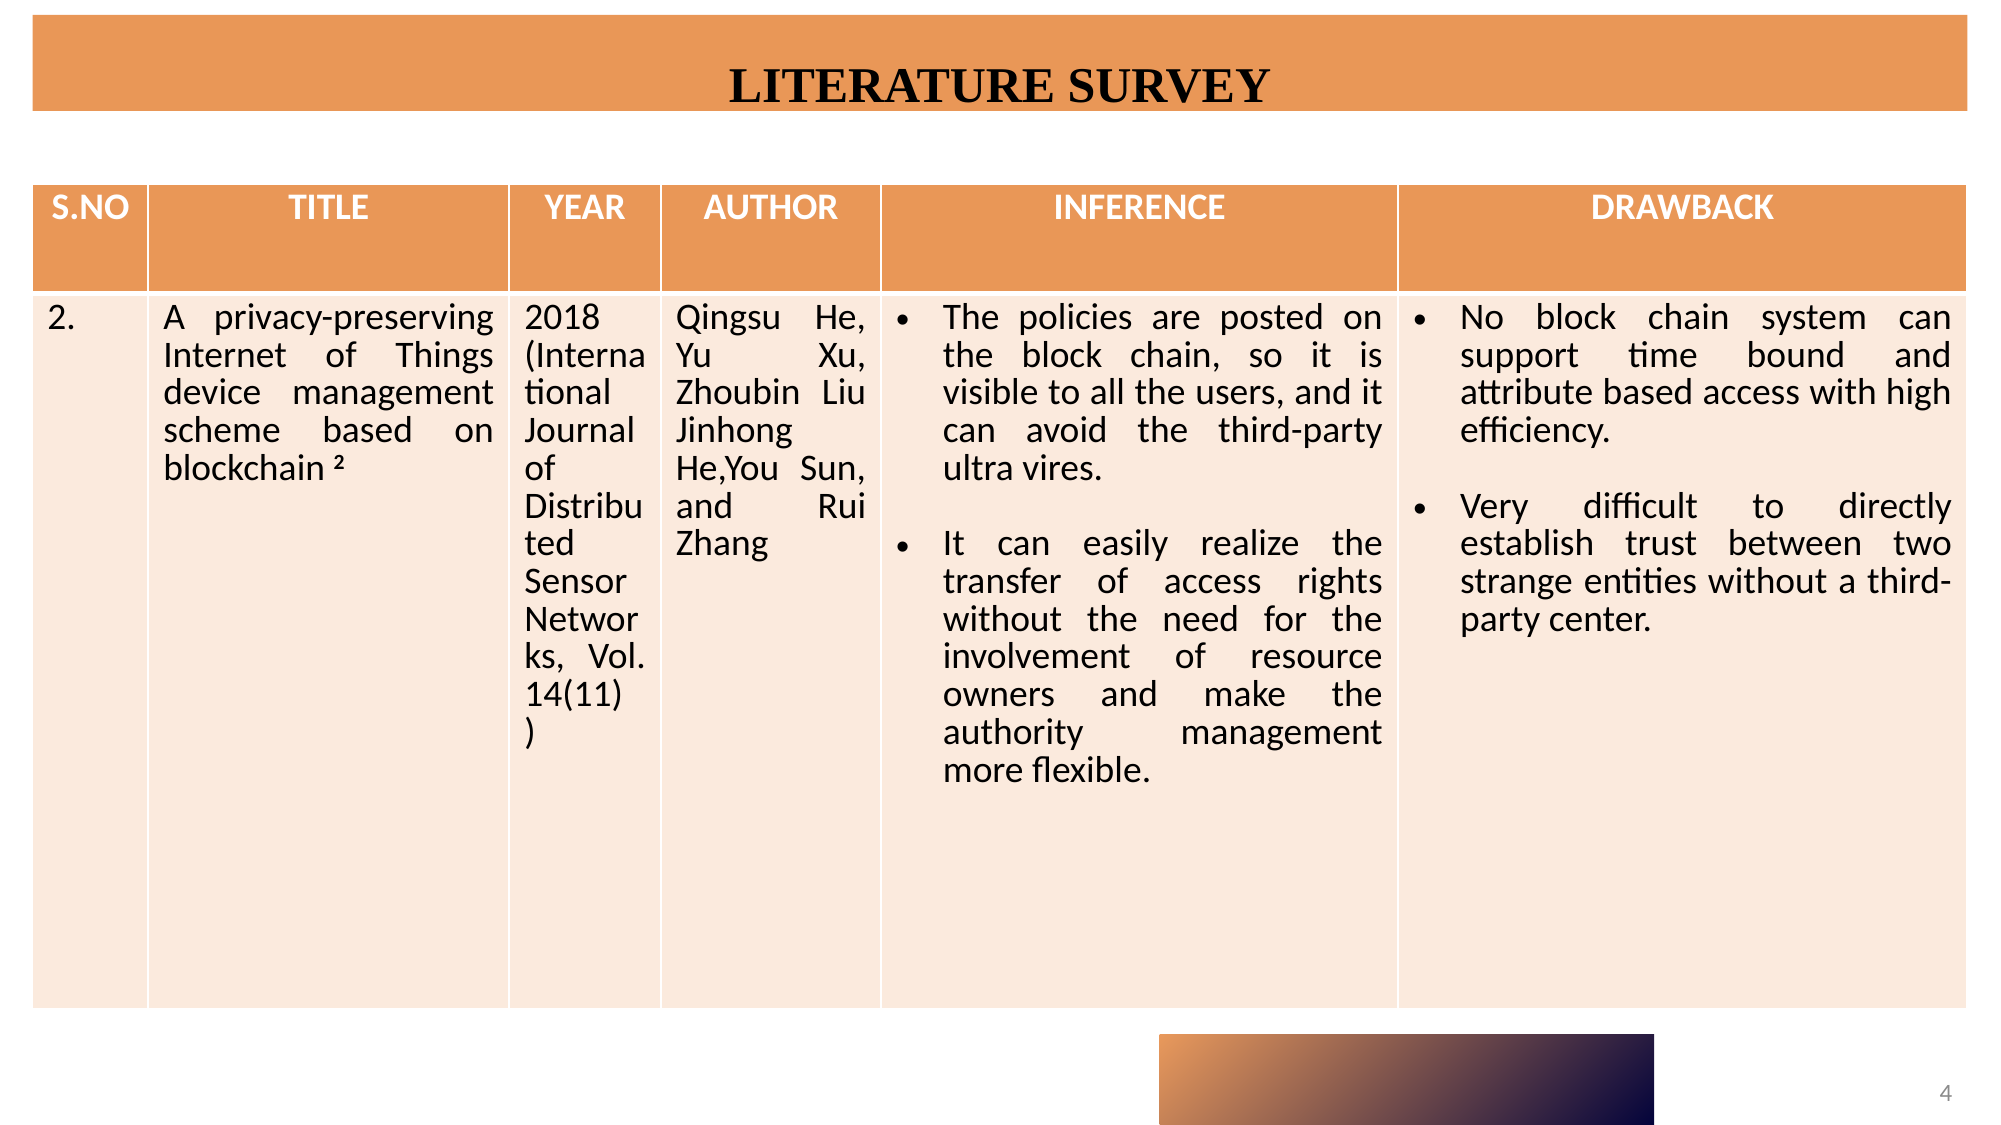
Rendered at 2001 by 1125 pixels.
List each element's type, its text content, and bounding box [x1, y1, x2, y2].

table_cell A privacy-preserving Internet of Things device management scheme based on blockchain 2 [149, 296, 508, 1008]
table_cell No block chain system can support time bound and attribute based access with high efficiency. Very difficult to directly establish trust between two strange entities without a third-party center. [1399, 296, 1966, 1008]
table_header YEAR [510, 185, 660, 291]
table_header AUTHOR [662, 185, 880, 291]
table_header TITLE [149, 185, 508, 291]
table_cell 2018 (International Journal of Distributed Sensor Networks, Vol. 14(11) ) [510, 296, 660, 1008]
table_header INFERENCE [882, 185, 1397, 291]
table_cell Qingsu He, Yu Xu, Zhoubin Liu Jinhong He,You Sun, and Rui Zhang [662, 296, 880, 1008]
table_cell The policies are posted on the block chain, so it is visible to all the users, and it can avoid the third-party ultra vires. It can easily realize the transfer of access rights without the need for the involvement of resource owners and make the authority management more flexible. [882, 296, 1397, 1008]
table_header S.NO [33, 185, 147, 291]
table_header DRAWBACK [1399, 185, 1966, 291]
title LITERATURE SURVEY [32, 14, 1968, 111]
table_cell 2. [33, 296, 147, 1008]
slide_number 4 [1894, 1061, 1968, 1121]
